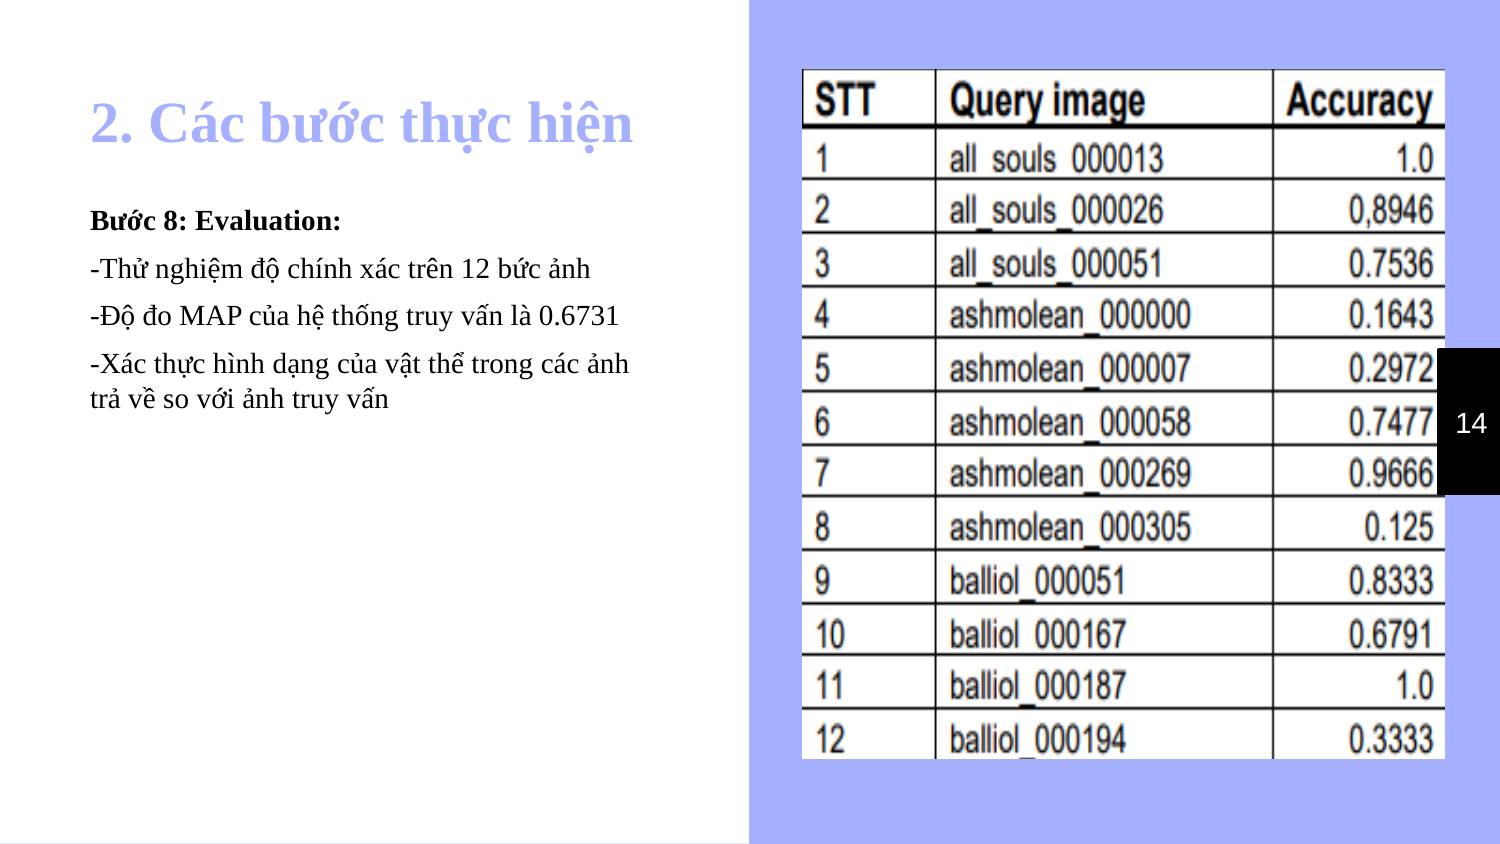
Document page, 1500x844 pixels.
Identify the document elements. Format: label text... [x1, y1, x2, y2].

title 2. Các bước thực hiện [75, 42, 656, 169]
list Bước 8: Evaluation: -Thử nghiệm độ chính xác trên 12 bức ảnh -Độ đo MAP của hệ thống truy vấn là 0.6731 -Xác thực hình dạng của vật thể trong các ảnh trả về so với ảnh truy vấn [75, 186, 656, 777]
picture [801, 68, 1446, 759]
text_box 14 [1451, 348, 1500, 495]
